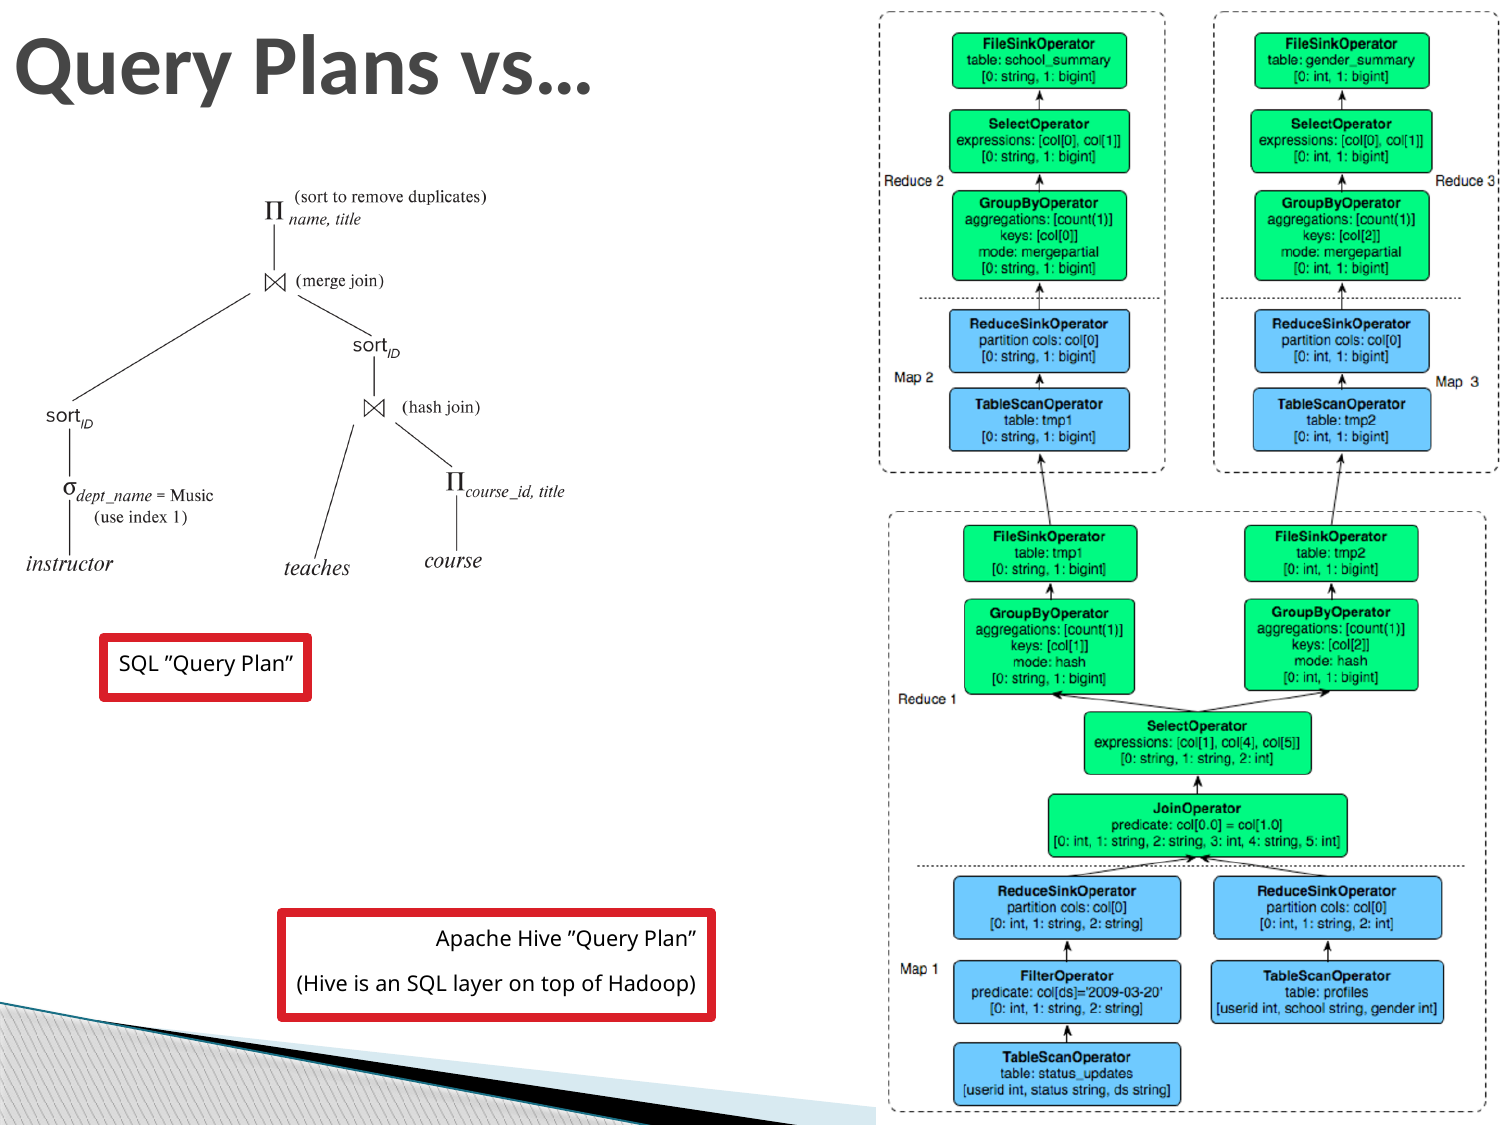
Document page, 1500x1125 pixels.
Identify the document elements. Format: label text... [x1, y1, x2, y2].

picture [875, 0, 1500, 1125]
title Query Plans vs… [0, 0, 875, 121]
text_box SQL ”Query Plan” [99, 633, 312, 702]
text_box Apache Hive ”Query Plan” (Hive is an SQL layer on top of Hadoop) [277, 908, 716, 1022]
picture [0, 187, 565, 582]
